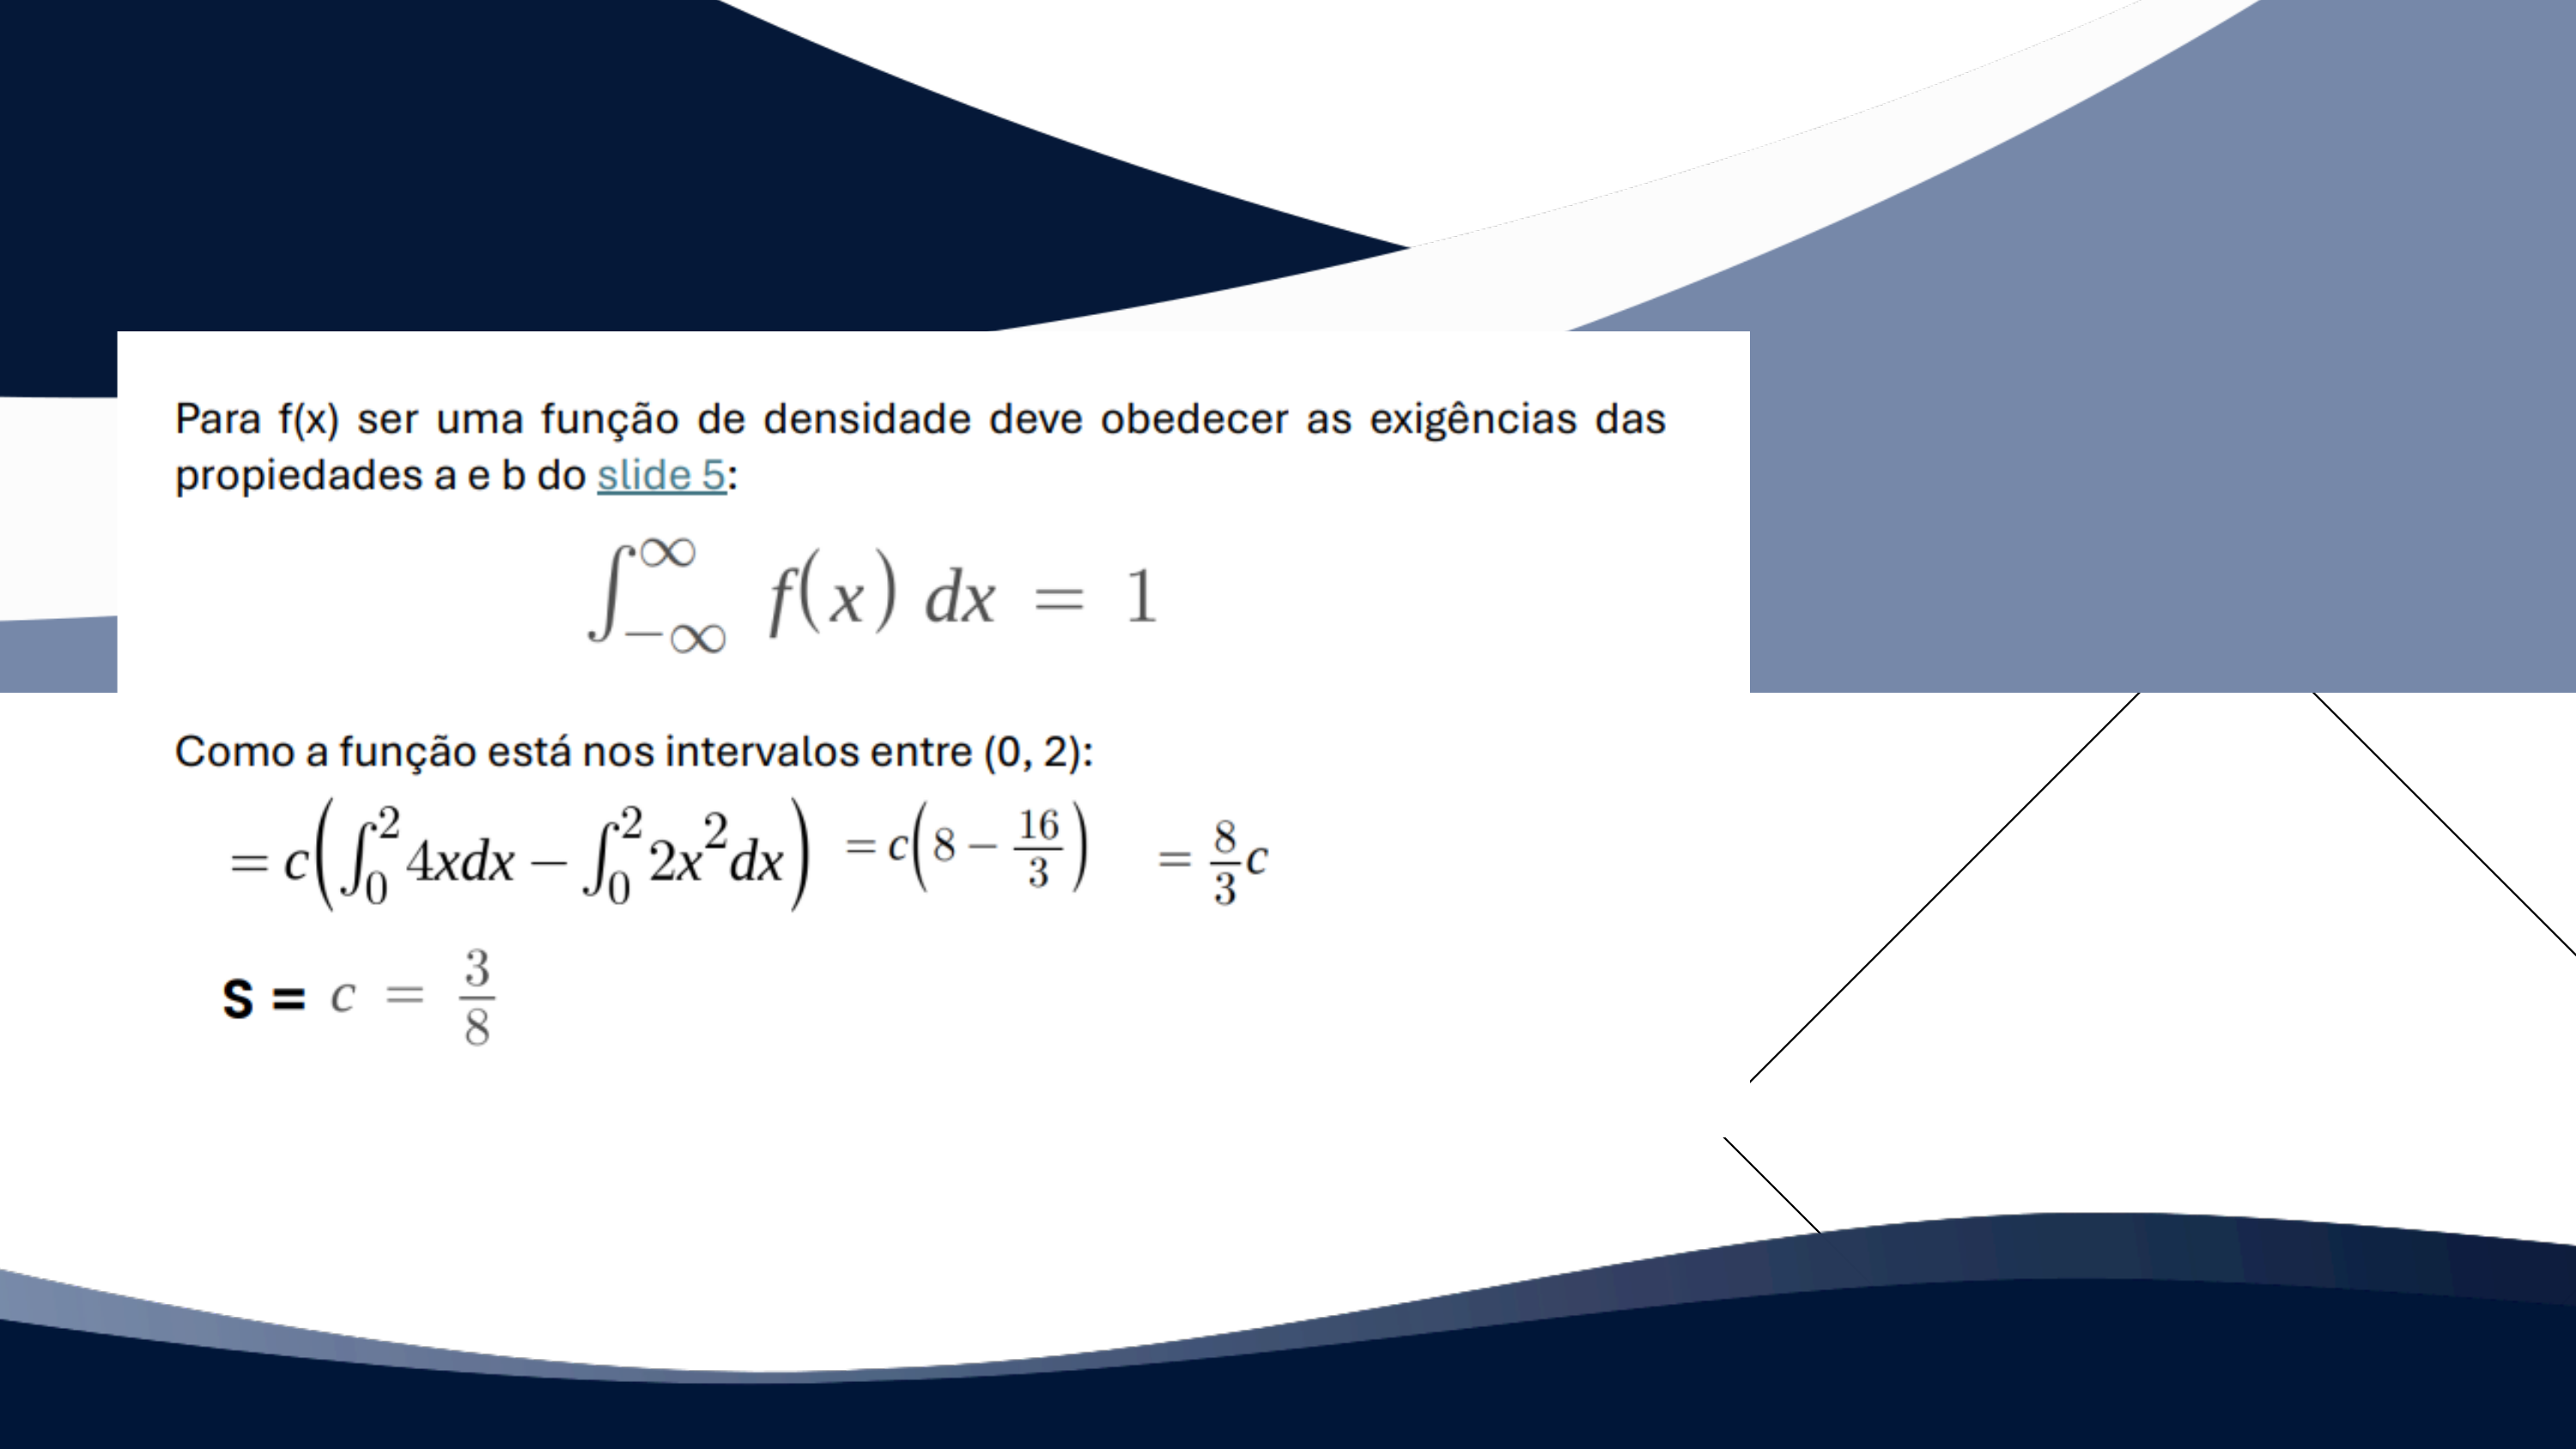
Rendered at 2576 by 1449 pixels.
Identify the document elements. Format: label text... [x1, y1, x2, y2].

text_box [0, 0, 2576, 694]
text_box [117, 331, 1750, 1137]
text_box EXEMPLO [144, 161, 1823, 276]
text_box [1709, 605, 2576, 1449]
text_box [0, 1208, 1704, 1449]
